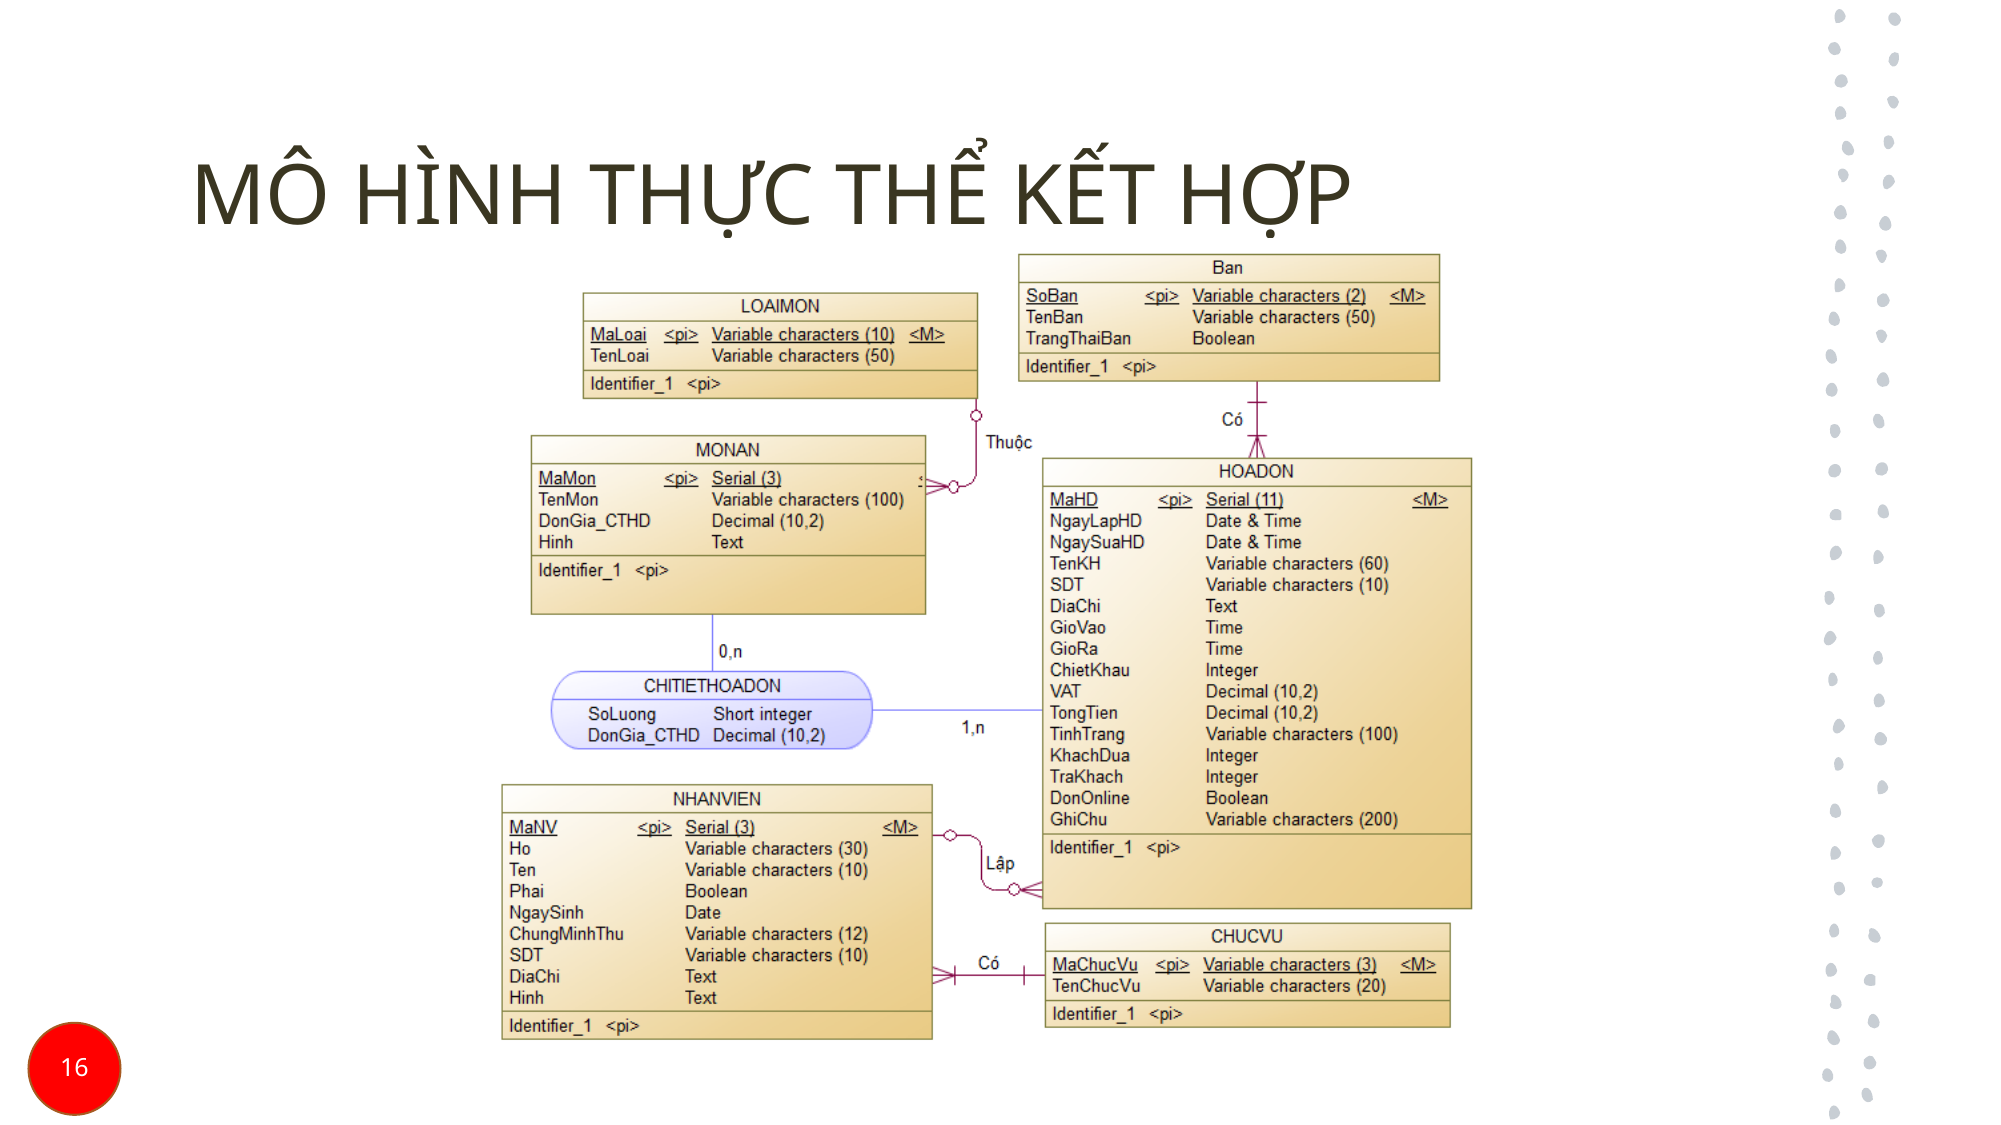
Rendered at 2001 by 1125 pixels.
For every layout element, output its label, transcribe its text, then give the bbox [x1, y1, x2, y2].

title MÔ HÌNH THỰC THỂ KẾT HỢP [175, 82, 1756, 300]
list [471, 238, 1499, 1060]
slide_number 16 [33, 1038, 116, 1099]
